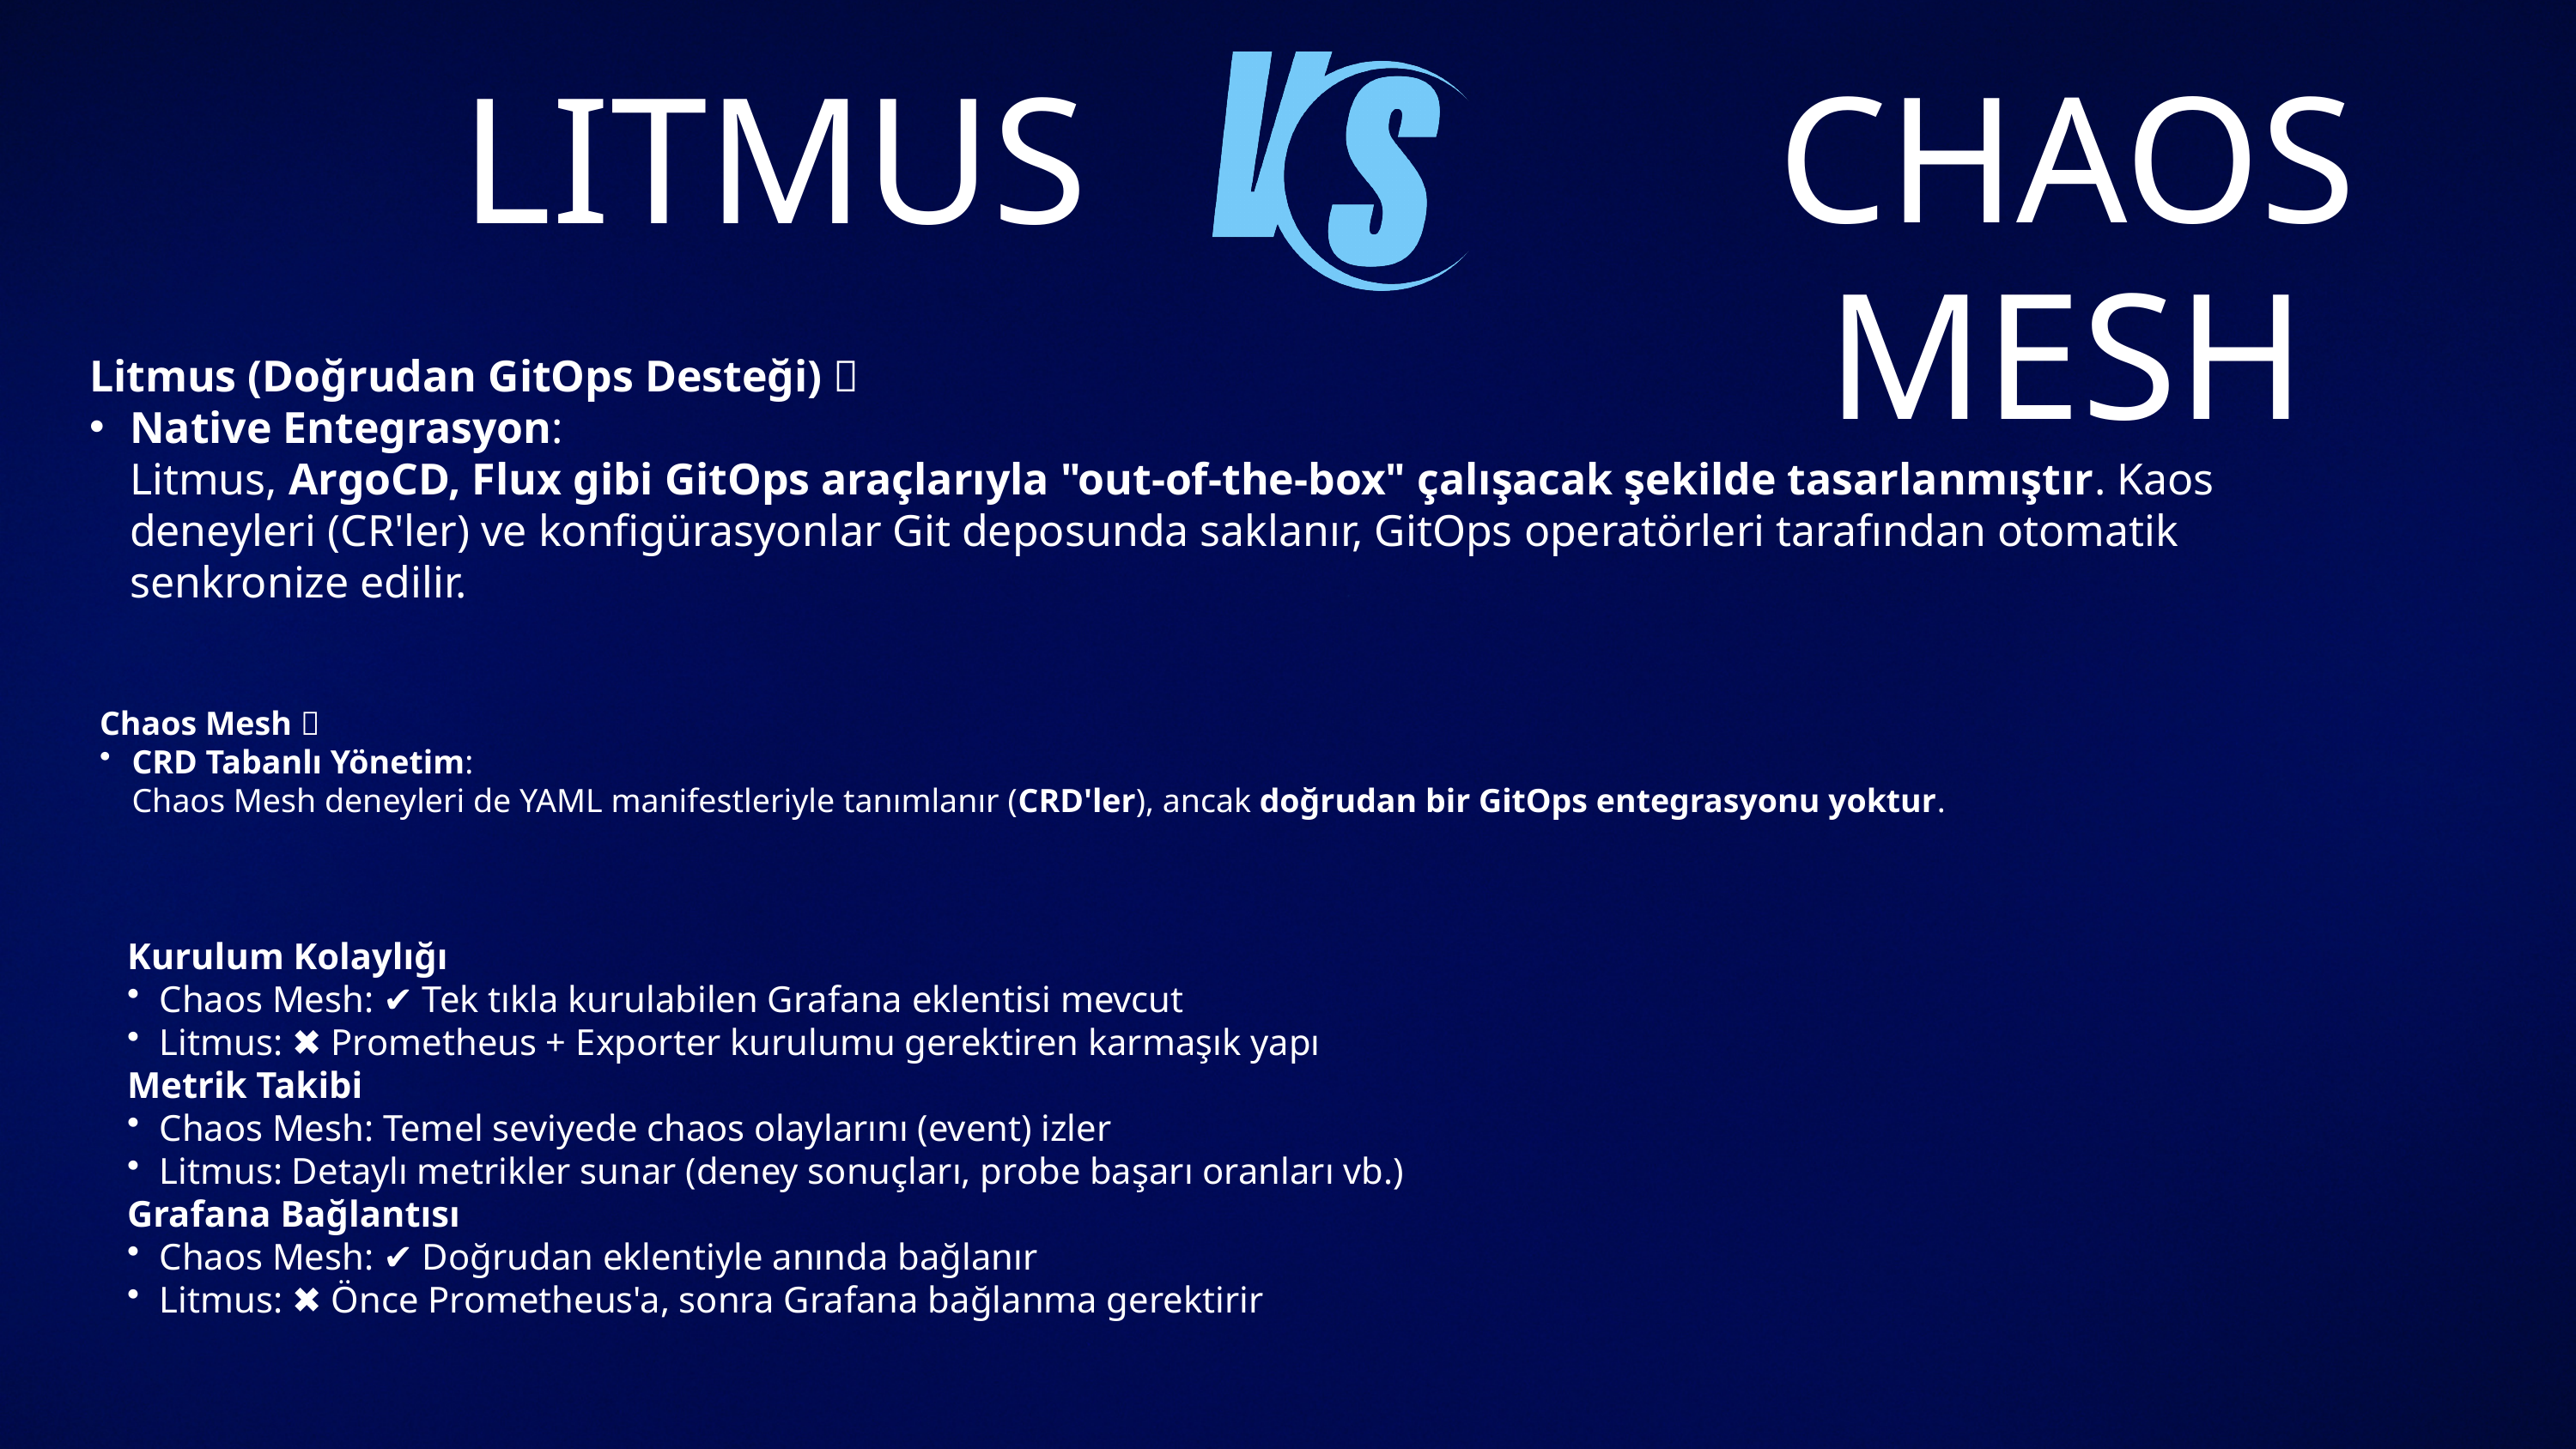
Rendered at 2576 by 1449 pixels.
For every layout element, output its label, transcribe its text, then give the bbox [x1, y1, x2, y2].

text_box CHAOS MESH [1599, 61, 2535, 455]
text_box Chaos Mesh ❌ CRD Tabanlı Yönetim: Chaos Mesh deneyleri de YAML manifestleriyle tanımlanır (CRD'ler), ancak doğrudan bir GitOps entegrasyonu yoktur. [86, 696, 2409, 826]
text_box LITMUS [329, 61, 1265, 258]
text_box Litmus (Doğrudan GitOps Desteği) ✅ Native Entegrasyon: Litmus, ArgoCD, Flux gibi GitOps araçlarıyla "out-of-the-box" çalışacak şekilde tasarlanmıştır. Kaos deneyleri (CR'ler) ve konfigürasyonlar Git deposunda saklanır, GitOps operatörleri tarafından otomatik senkronize edilir. [76, 343, 2394, 640]
text_box [0, 0, 2576, 1449]
text_box Kurulum Kolaylığı Chaos Mesh: ✔️ Tek tıkla kurulabilen Grafana eklentisi mevcut Litmus: ✖️ Prometheus + Exporter kurulumu gerektiren karmaşık yapı Metrik Takibi Chaos Mesh: Temel seviyede chaos olaylarını (event) izler Litmus: Detaylı metrikler sunar (deney sonuçları, probe başarı oranları vb.) Grafana Bağlantısı Chaos Mesh: ✔️ Doğrudan eklentiyle anında bağlanır Litmus: ✖️ Önce Prometheus'a, sonra Grafana bağlanma gerektirir [114, 926, 2178, 1327]
text_box [1211, 52, 1470, 291]
